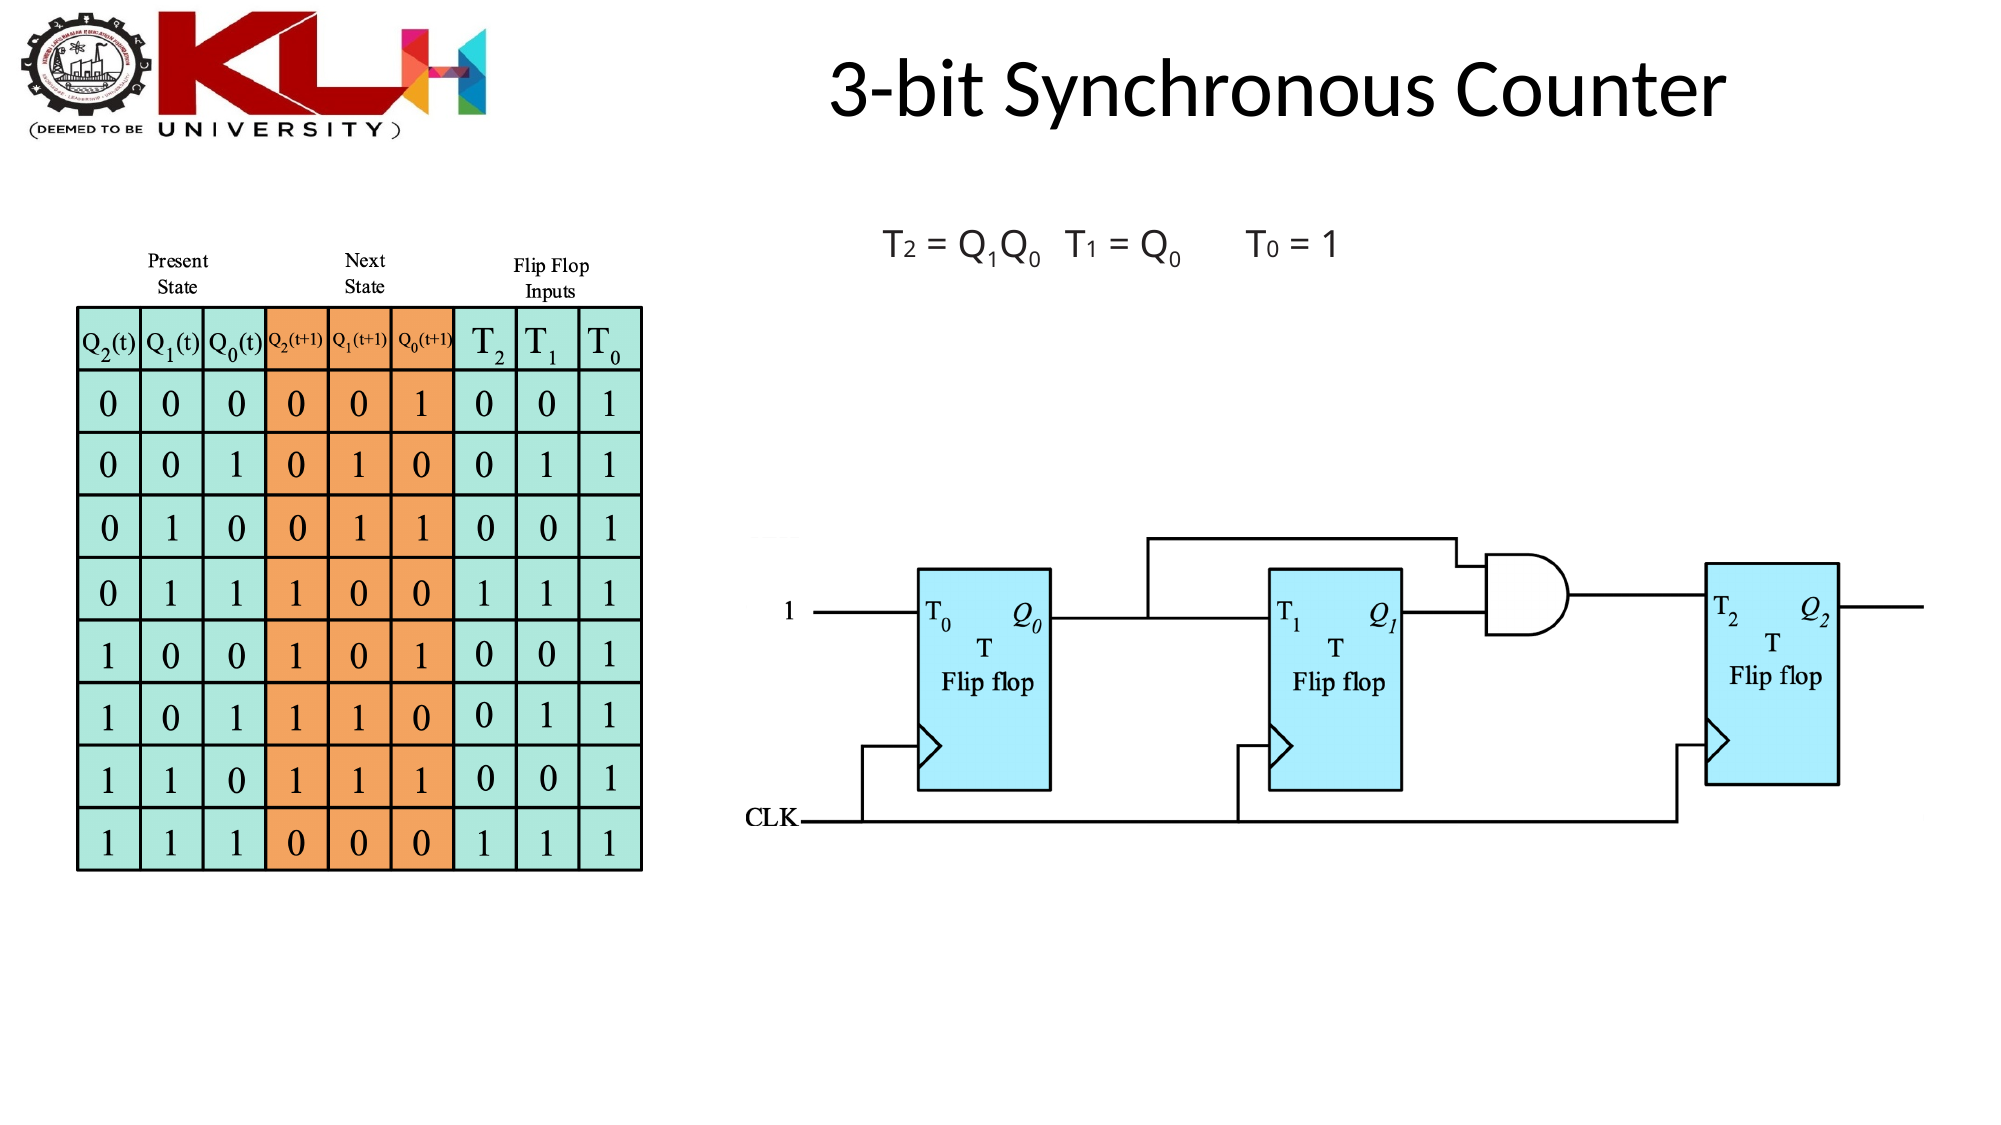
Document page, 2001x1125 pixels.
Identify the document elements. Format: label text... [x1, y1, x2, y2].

text_box T0 = 1 [1230, 213, 1357, 273]
picture [746, 537, 1924, 826]
text_box 3-bit Synchronous Counter [812, 25, 1788, 141]
text_box T1 = Q0 [1050, 213, 1197, 279]
text_box T2 = Q1Q0 [867, 213, 1050, 279]
picture [16, 0, 492, 143]
picture [76, 252, 643, 873]
